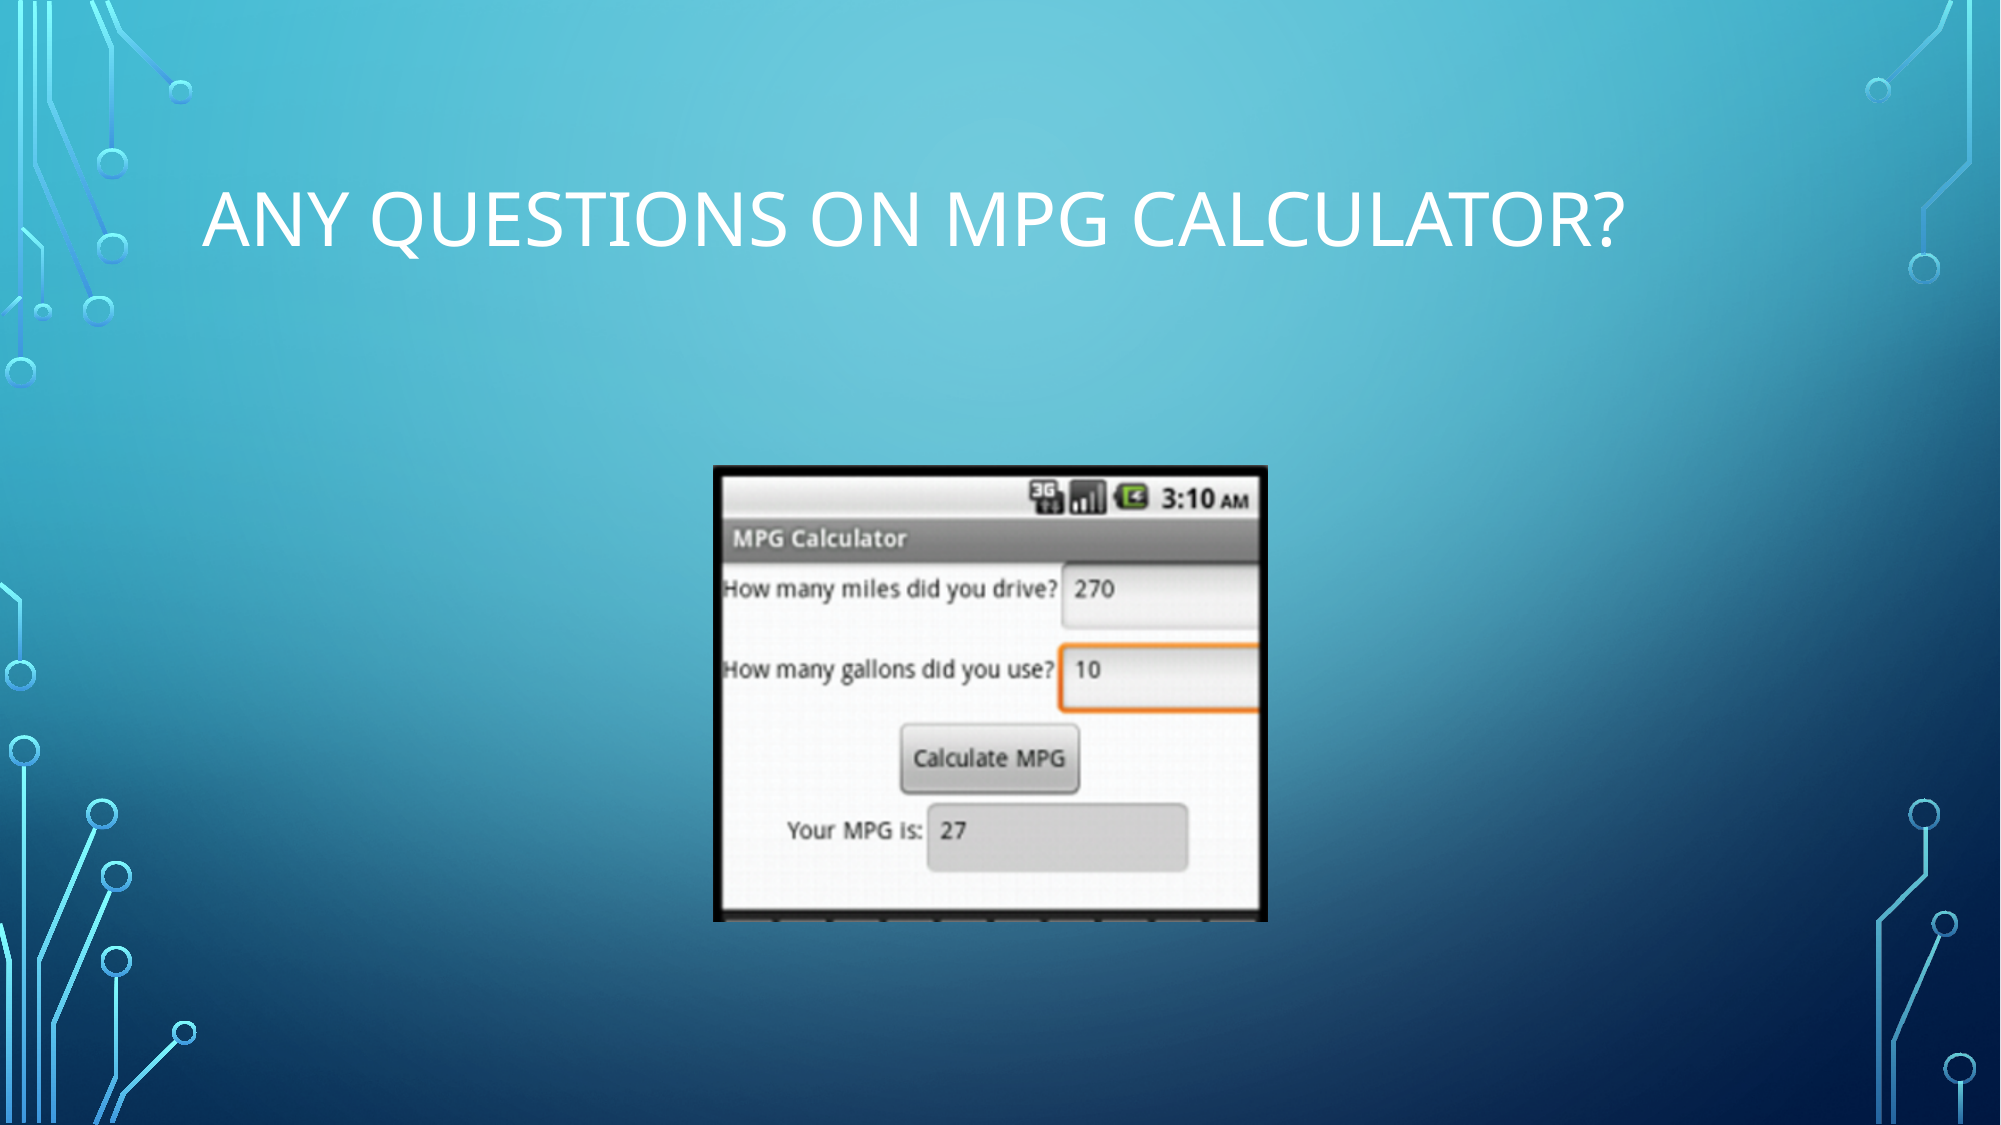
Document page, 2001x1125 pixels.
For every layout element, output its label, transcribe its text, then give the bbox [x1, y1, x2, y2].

title Any Questions on MPG Calculator? [187, 101, 1813, 344]
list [713, 465, 1268, 923]
